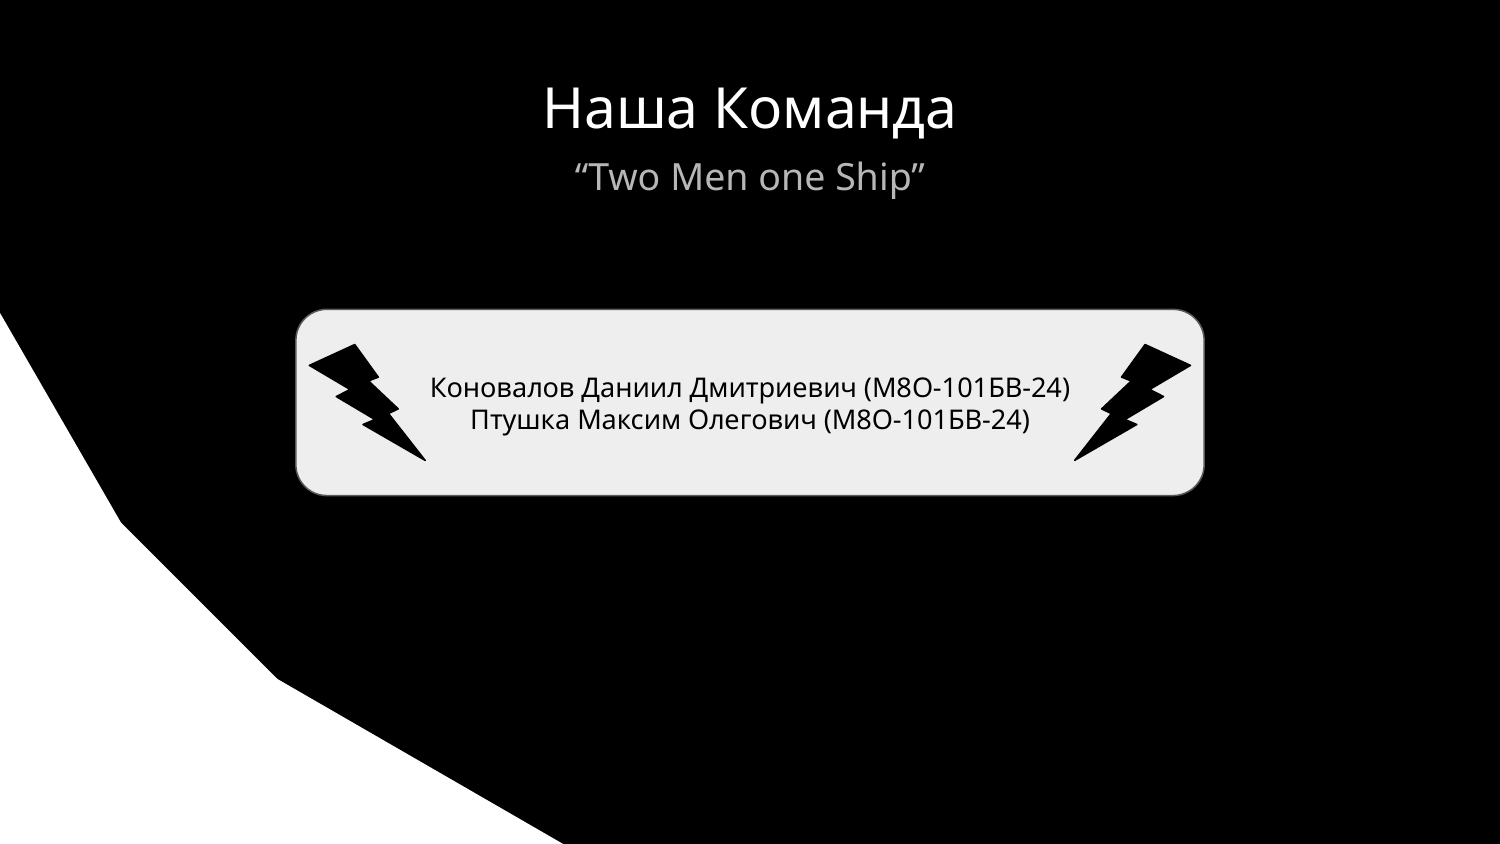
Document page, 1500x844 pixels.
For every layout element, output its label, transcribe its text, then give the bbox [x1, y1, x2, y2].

list “Two Men one Ship” [375, 131, 1125, 282]
title Наша Команда [295, 28, 1205, 184]
text_box [121, 523, 277, 679]
text_box [1074, 344, 1191, 461]
text_box Коновалов Даниил Дмитриевич (М8О-101БВ-24) Птушка Максим Олегович (М8О-101БВ-24) [295, 309, 1205, 496]
text_box [309, 344, 426, 461]
text_box [0, 623, 562, 844]
text_box [0, 314, 208, 839]
